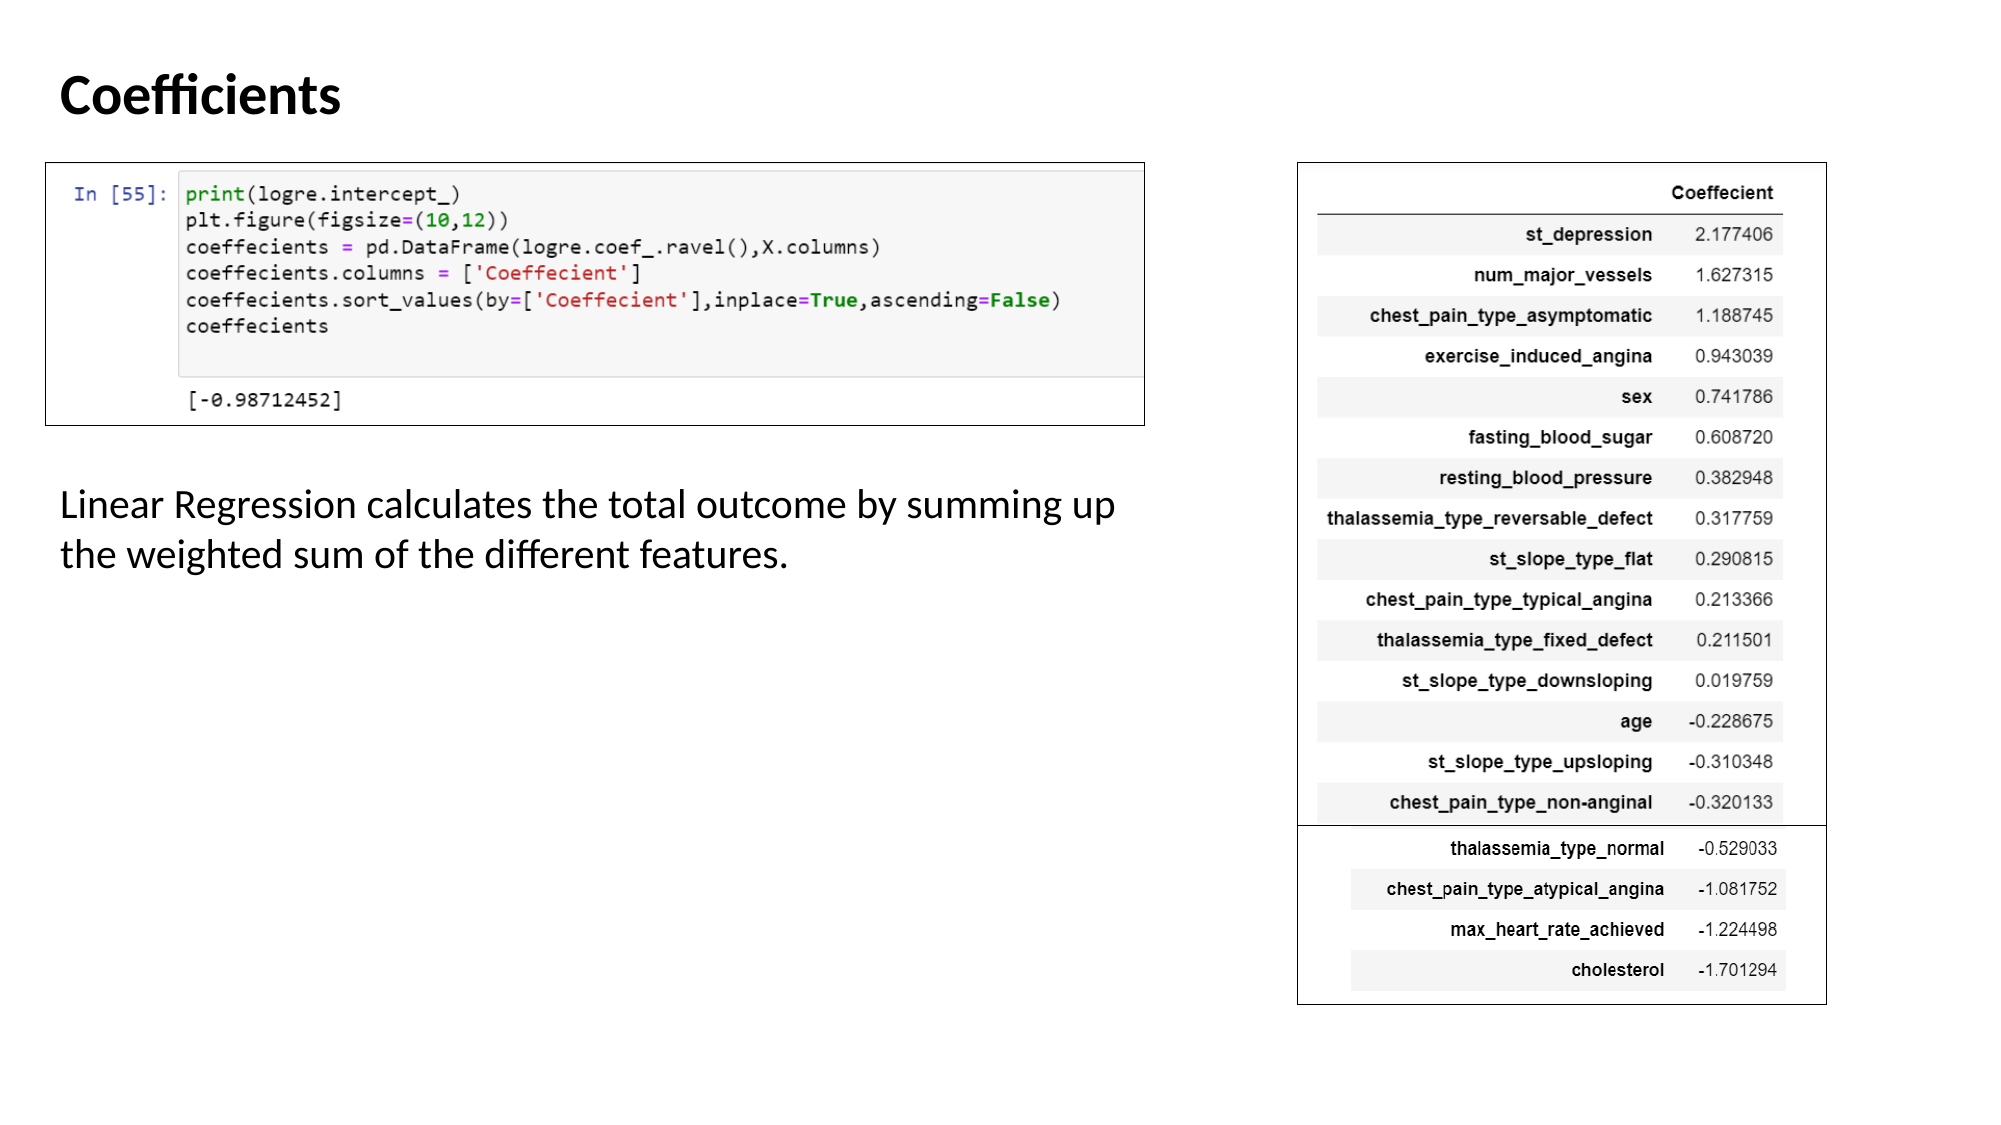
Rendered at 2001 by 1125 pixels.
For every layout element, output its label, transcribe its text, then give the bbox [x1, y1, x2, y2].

picture [45, 162, 1145, 426]
text_box Linear Regression calculates the total outcome by summing up the weighted sum of the different features. [45, 469, 1145, 585]
picture [1297, 162, 1827, 1005]
text_box Coefficients [45, 48, 1364, 134]
